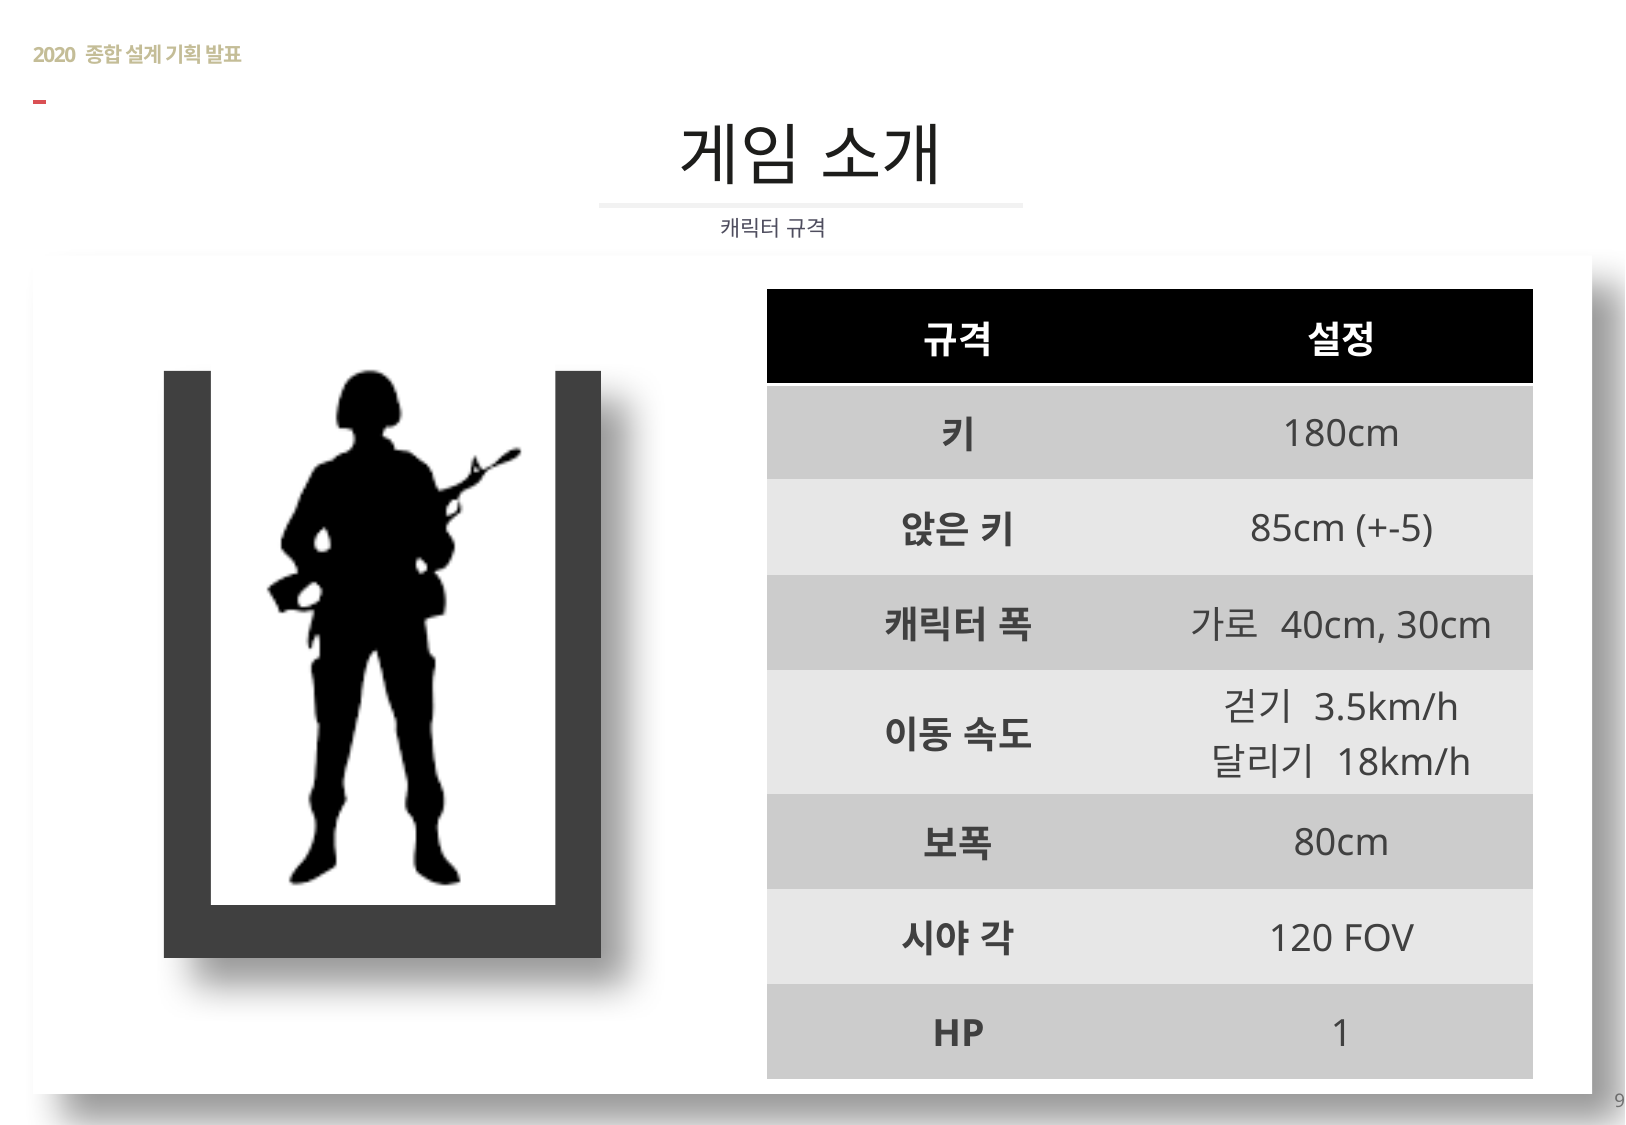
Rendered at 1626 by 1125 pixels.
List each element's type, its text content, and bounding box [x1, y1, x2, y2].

table_cell 180cm [1150, 386, 1533, 479]
table_cell 가로 40cm, 30cm [1150, 575, 1533, 670]
table_cell 시야 각 [767, 889, 1150, 984]
picture [210, 341, 556, 906]
text_box [31, 253, 1594, 1096]
table_cell 앉은 키 [767, 479, 1150, 575]
table_cell 보폭 [767, 794, 1150, 889]
table_cell 1 [1150, 984, 1533, 1079]
table_cell 80cm [1150, 794, 1533, 889]
table_header 설정 [1150, 289, 1533, 383]
title 2020 종합 설계 기획 발표 [32, 19, 482, 90]
text_box 캐릭터 규격 [706, 213, 919, 247]
table_cell 캐릭터 폭 [767, 575, 1150, 670]
table_cell HP [767, 984, 1150, 1079]
table_cell 키 [767, 386, 1150, 479]
text_box 게임 소개 [215, 124, 1407, 182]
table_cell 85cm (+-5) [1150, 479, 1533, 575]
table_cell 120 FOV [1150, 889, 1533, 984]
table_cell 걷기 3.5km/h 달리기 18km/h [1150, 670, 1533, 794]
text_box [162, 369, 603, 960]
table_header 규격 [767, 289, 1150, 383]
table_cell 이동 속도 [767, 670, 1150, 794]
slide_number 9 [1556, 1077, 1625, 1125]
